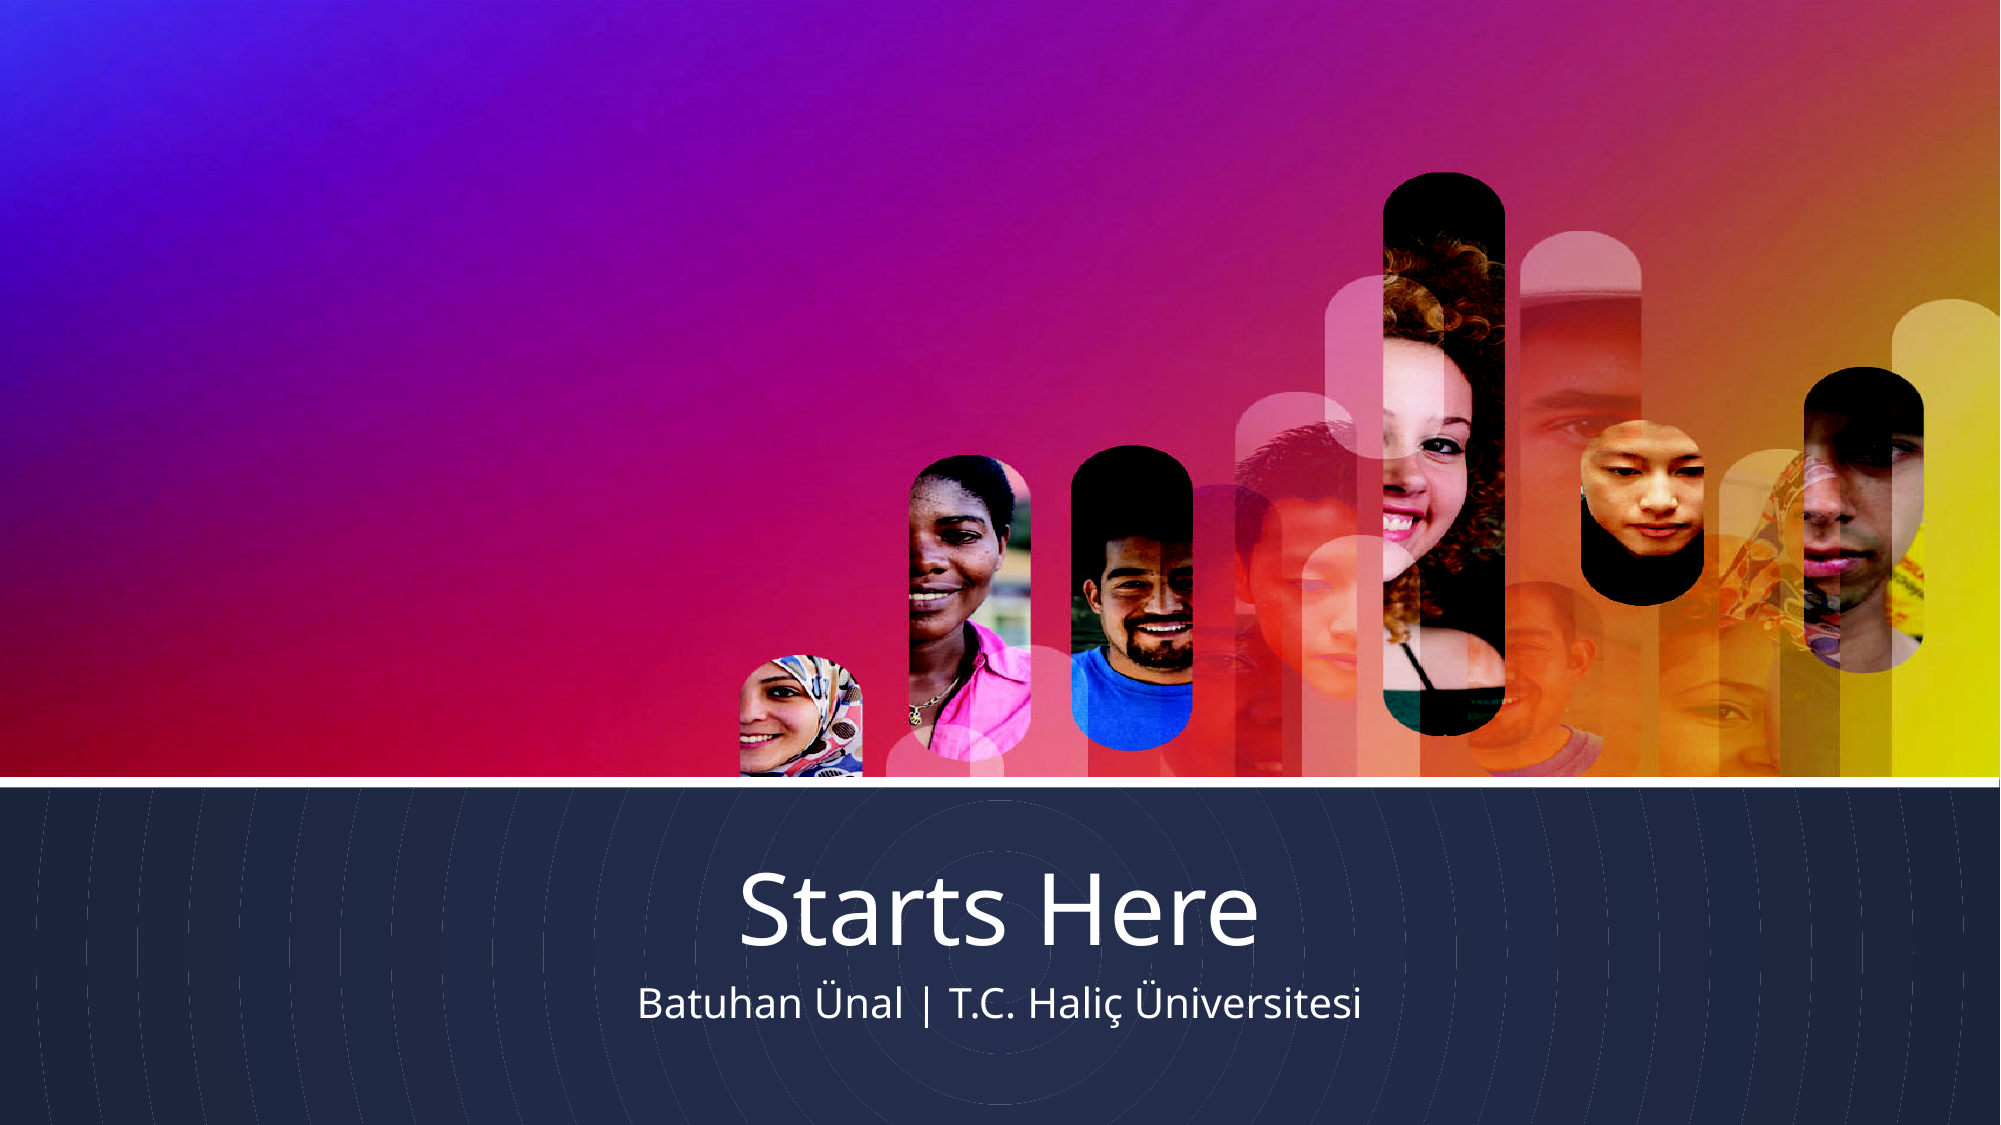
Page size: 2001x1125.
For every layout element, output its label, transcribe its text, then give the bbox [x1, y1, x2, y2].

subtitle Batuhan Ünal | T.C. Haliç Üniversitesi [249, 975, 1750, 1100]
title Starts Here [249, 787, 1750, 975]
picture [0, 0, 2000, 777]
